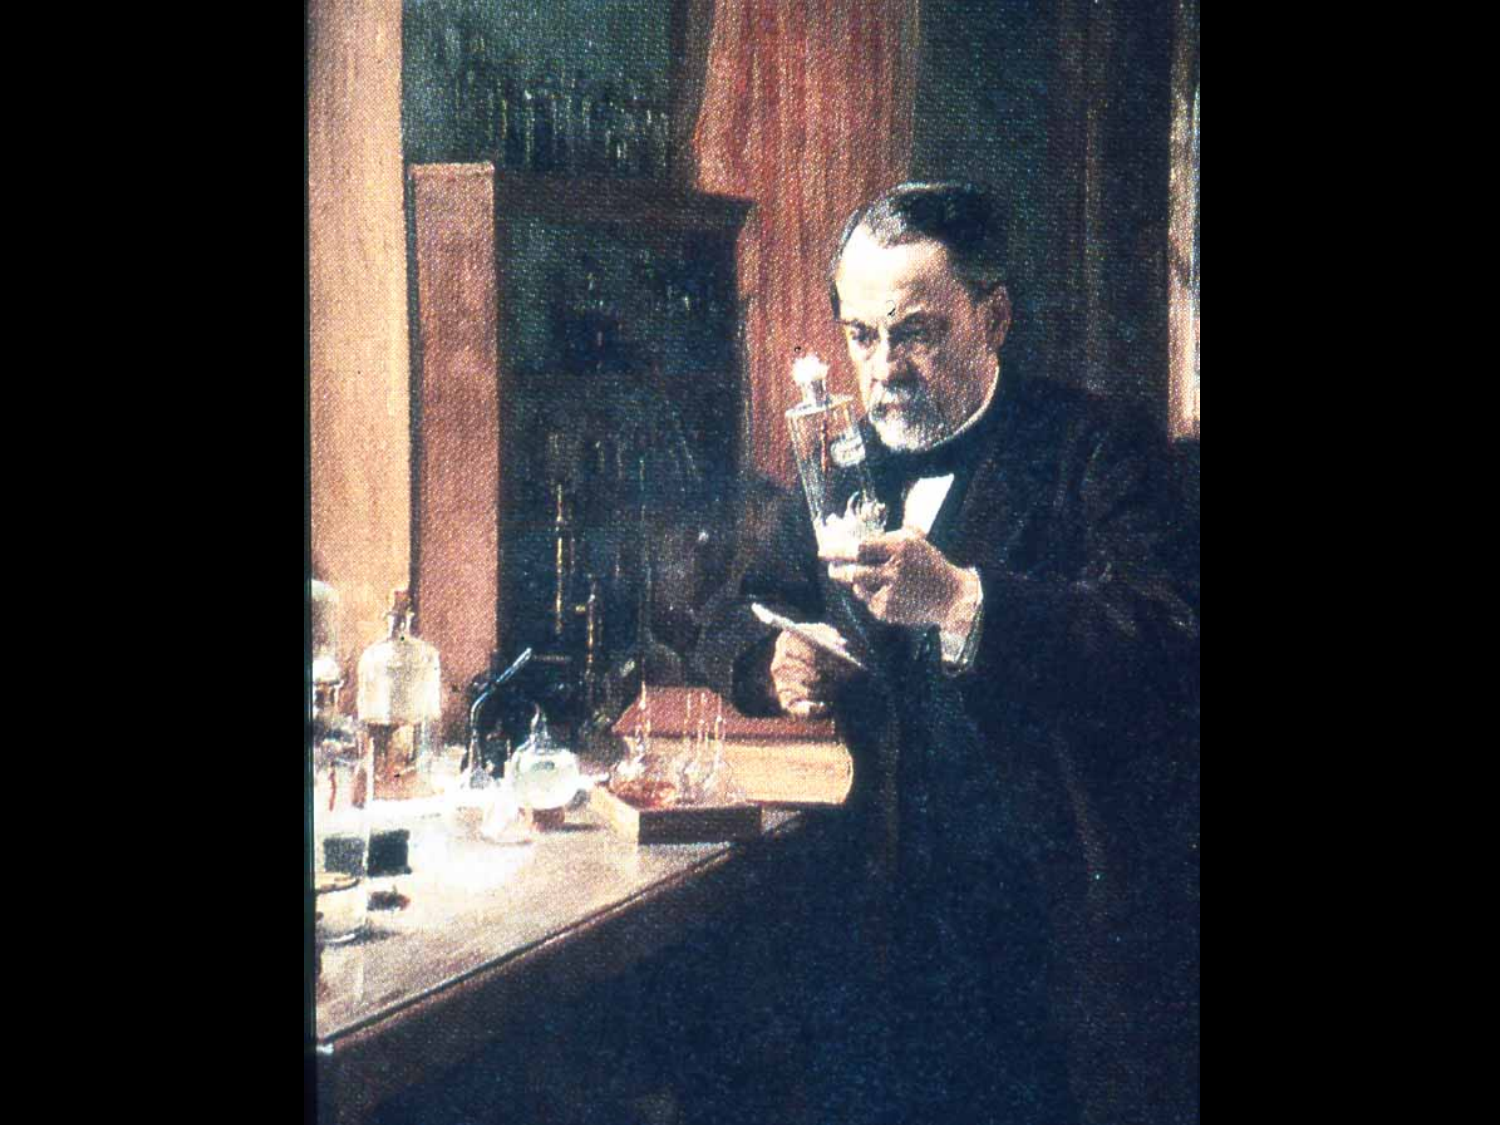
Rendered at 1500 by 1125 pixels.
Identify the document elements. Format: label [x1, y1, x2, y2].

picture [304, 0, 1201, 1125]
